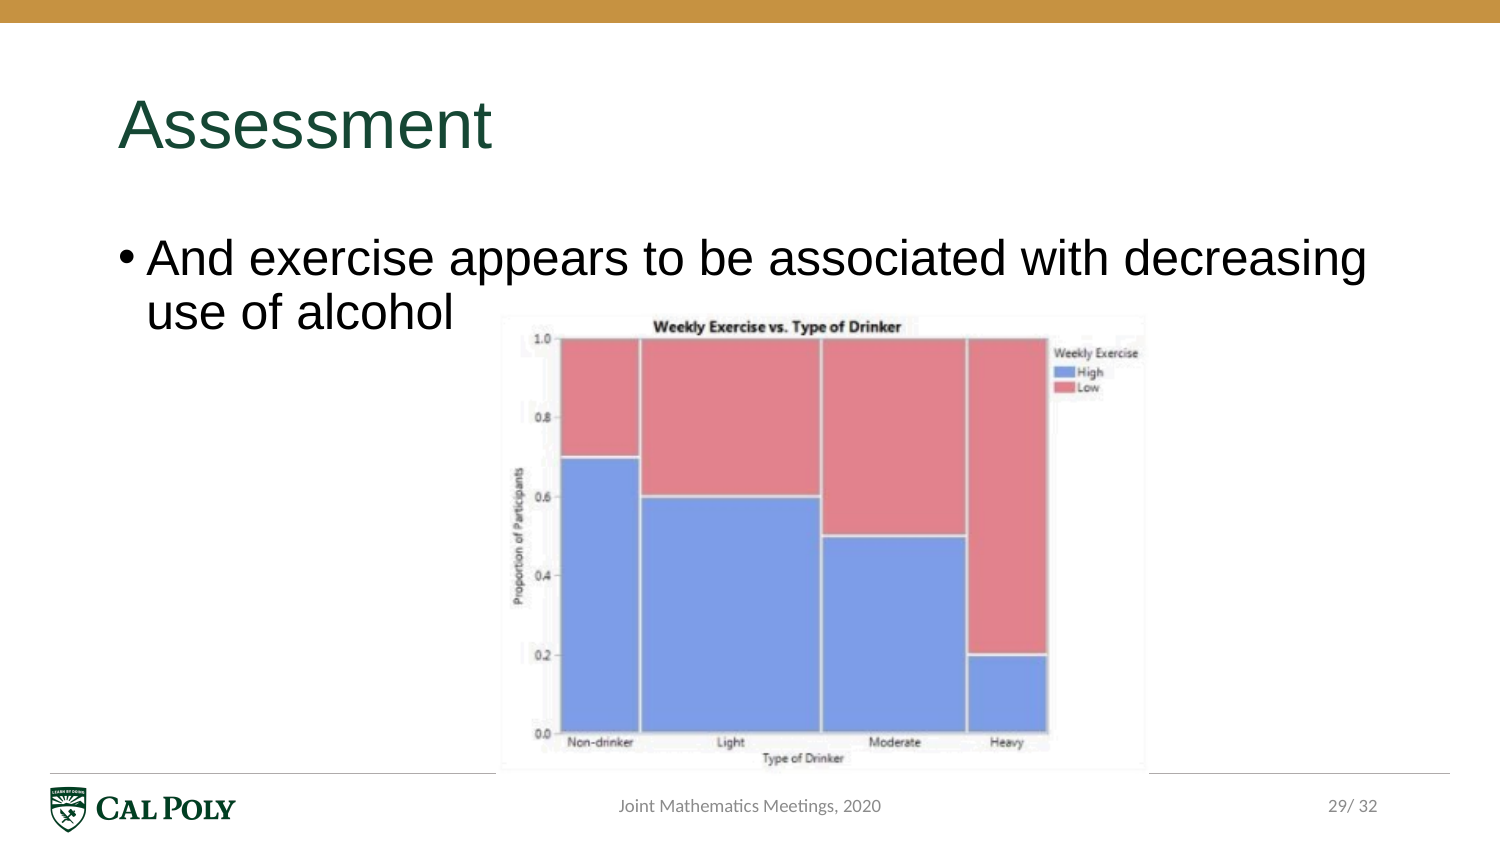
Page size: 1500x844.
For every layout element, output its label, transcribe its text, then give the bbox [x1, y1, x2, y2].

title Assessment [103, 44, 1397, 208]
footer Joint Mathematics Meetings, 2020 [496, 792, 1004, 827]
slide_number 29/ 32 [1059, 782, 1397, 827]
picture [496, 287, 1149, 792]
list And exercise appears to be associated with decreasing use of alcohol [103, 224, 1397, 370]
